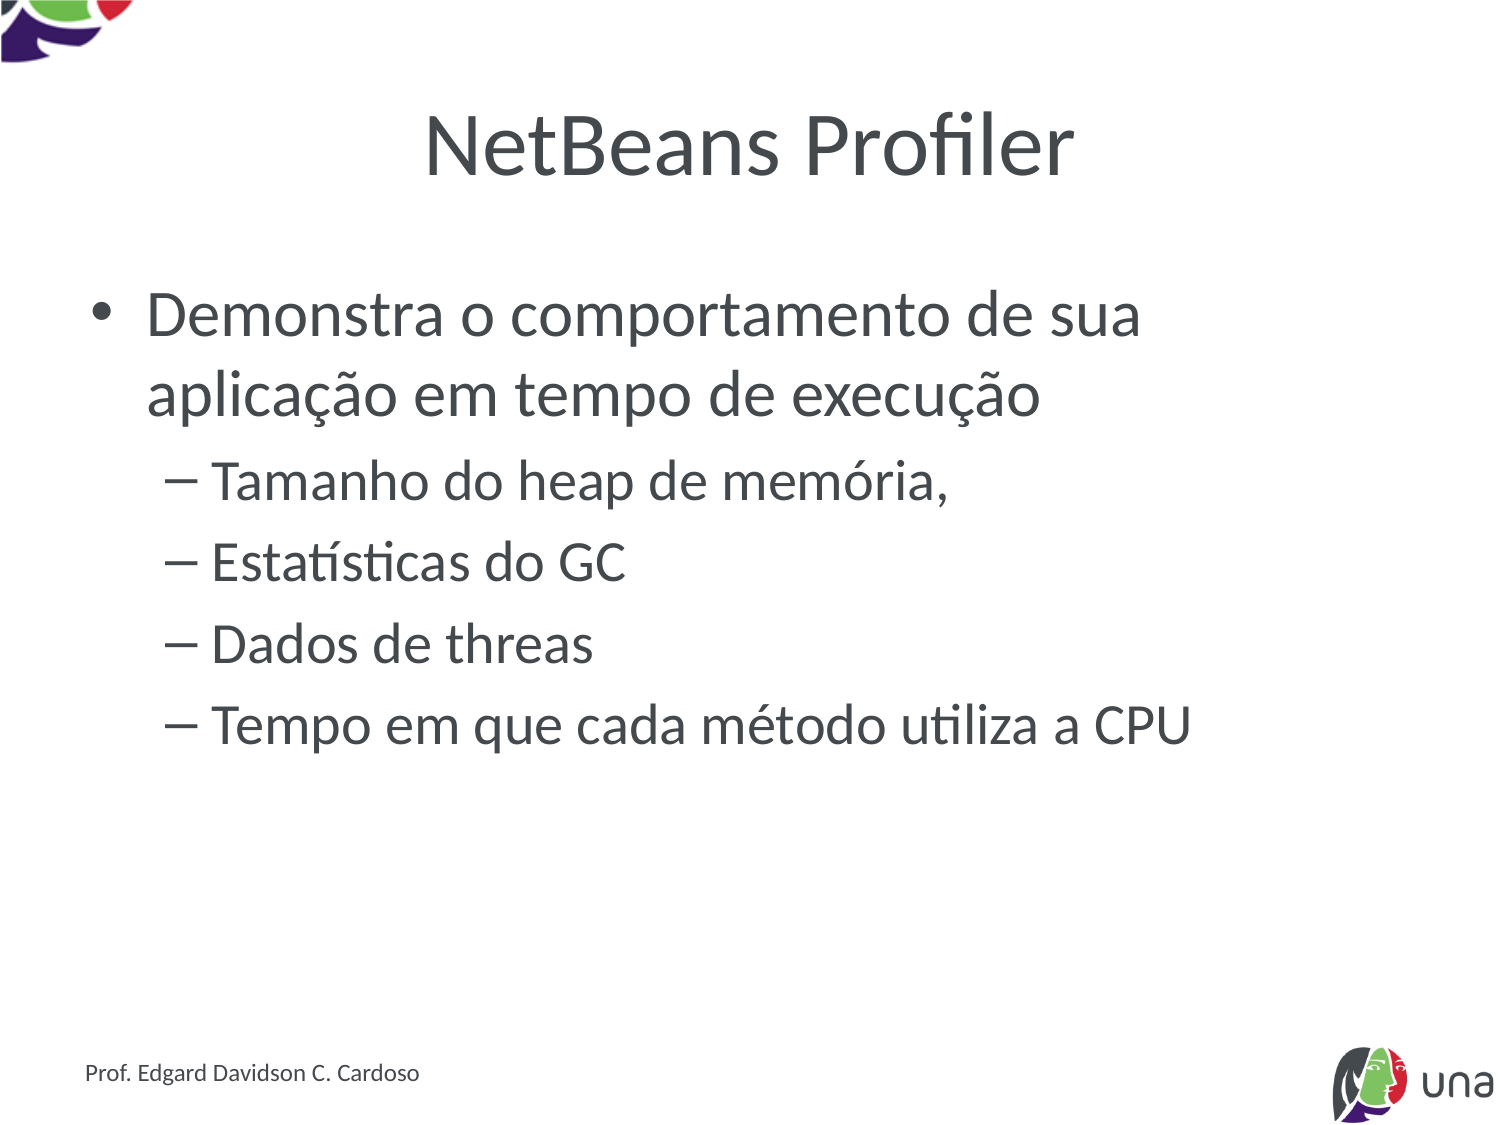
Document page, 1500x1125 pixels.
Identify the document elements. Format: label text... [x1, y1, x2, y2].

list Demonstra o comportamento de sua aplicação em tempo de execução Tamanho do heap de memória, Estatísticas do GC Dados de threas Tempo em que cada método utiliza a CPU [75, 262, 1425, 1008]
picture [1330, 1044, 1500, 1125]
title NetBeans Profiler [75, 45, 1425, 233]
picture [0, 0, 141, 69]
